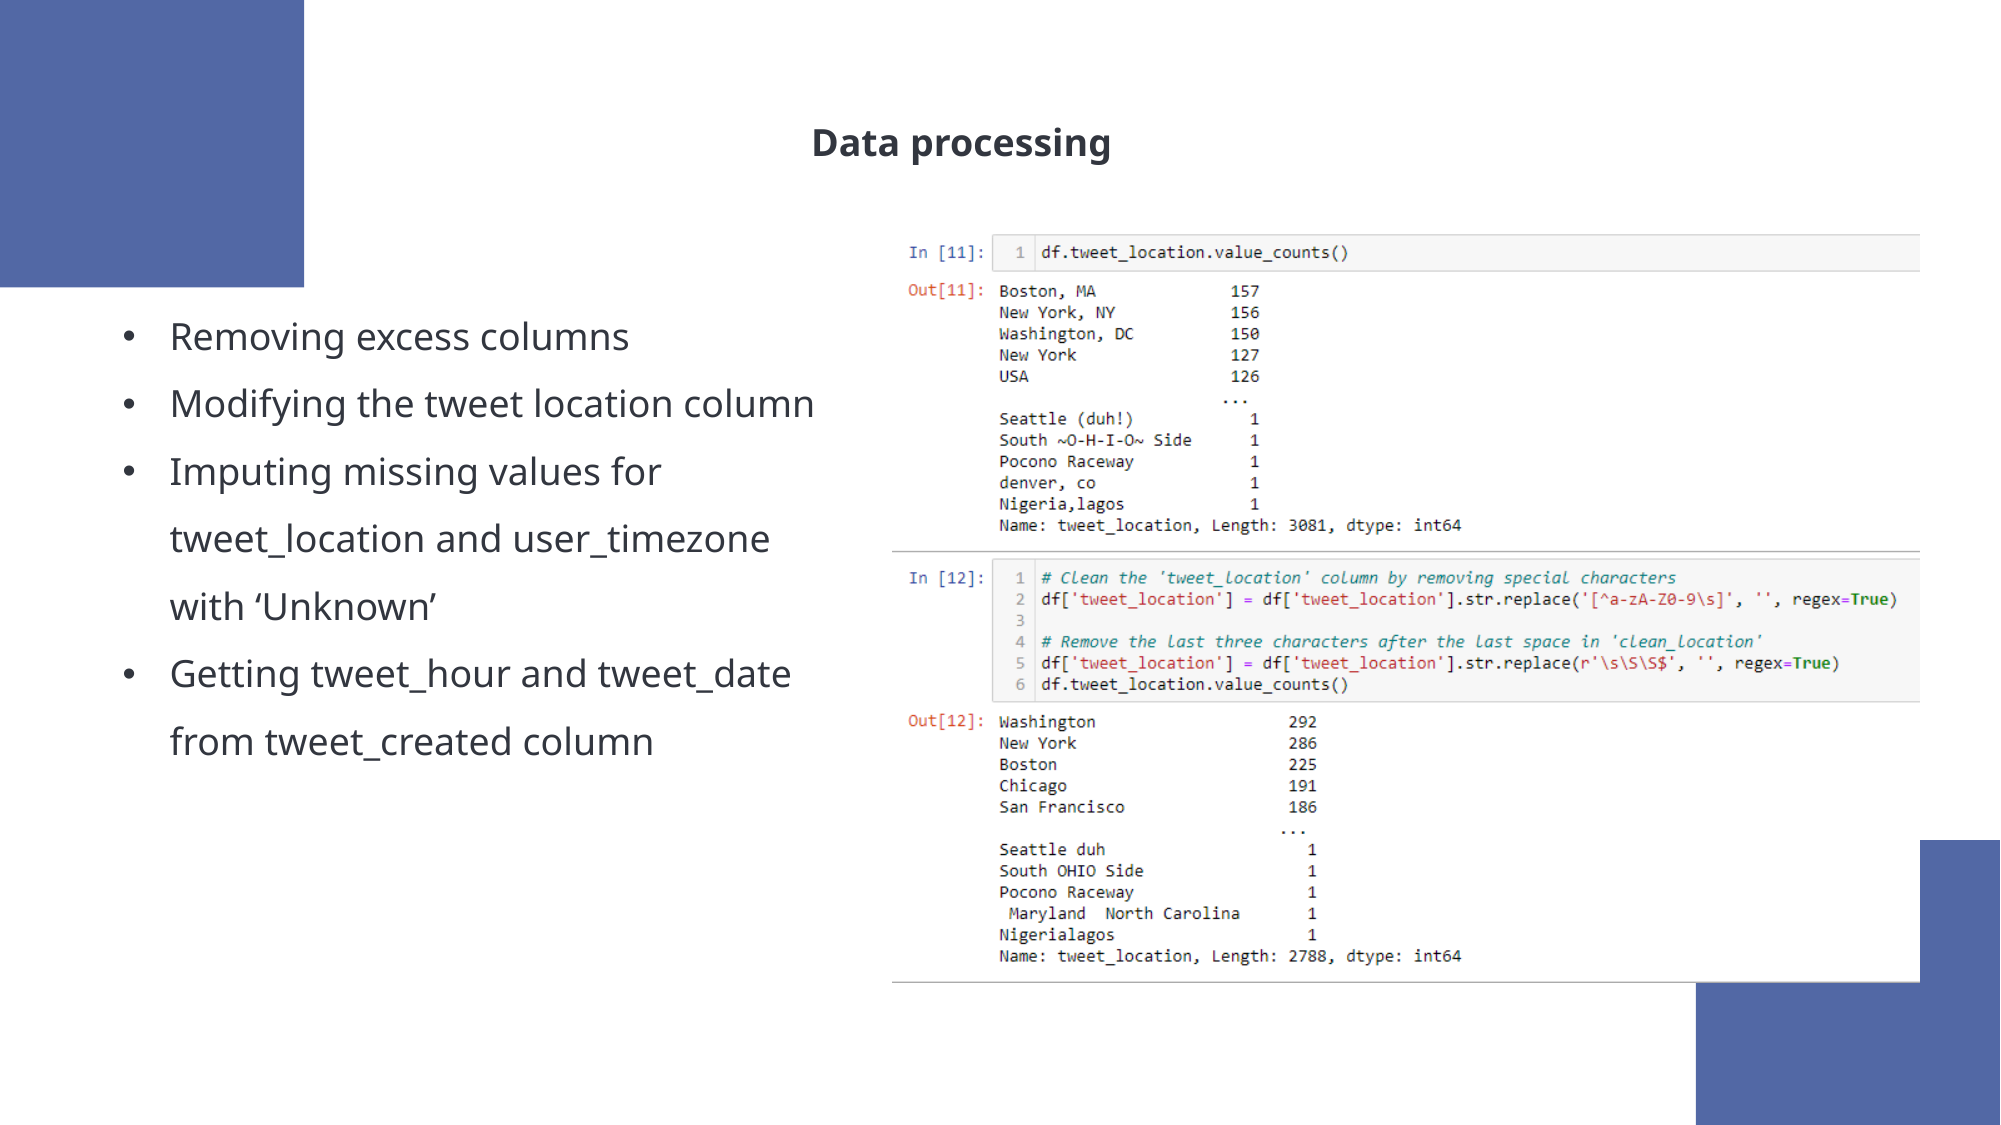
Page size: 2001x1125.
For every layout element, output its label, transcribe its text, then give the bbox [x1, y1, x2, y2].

text_box Removing excess columns Modifying the tweet location column Imputing missing values for tweet_location and user_timezone with ‘Unknown’ Getting tweet_hour and tweet_date from tweet_created column [107, 283, 862, 771]
picture [892, 213, 1920, 983]
text_box Data processing [796, 111, 1128, 172]
